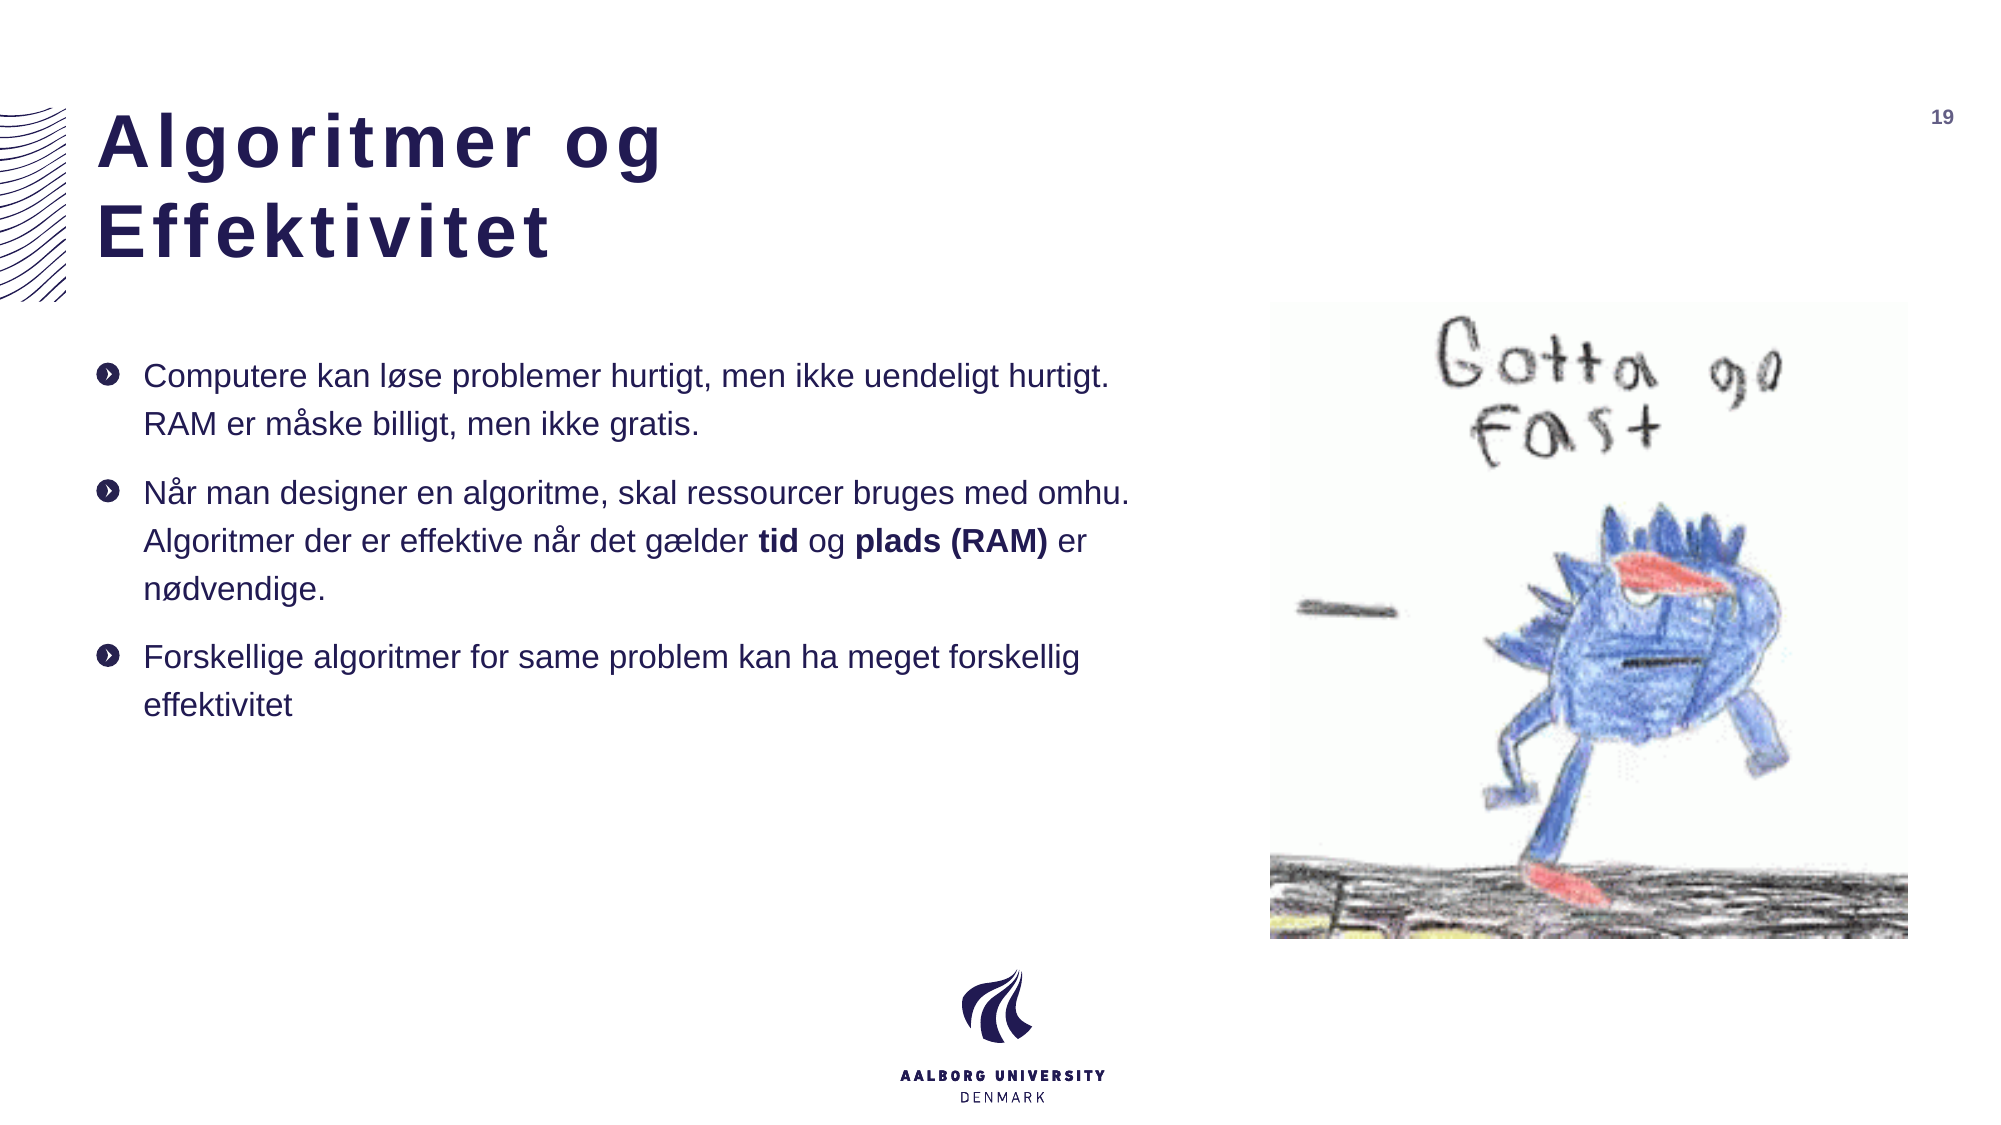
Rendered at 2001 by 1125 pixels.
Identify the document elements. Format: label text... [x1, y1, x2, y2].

list Computere kan løse problemer hurtigt, men ikke uendeligt hurtigt. RAM er måske billigt, men ikke gratis. Når man designer en algoritme, skal ressourcer bruges med omhu. Algoritmer der er effektive når det gælder tid og plads (RAM) er nødvendige. Forskellige algoritmer for same problem kan ha meget forskellig effektivitet [96, 338, 1169, 947]
picture [1270, 302, 1908, 939]
title Algoritmer og Effektivitet [96, 60, 935, 303]
slide_number 19 [1860, 97, 1954, 135]
